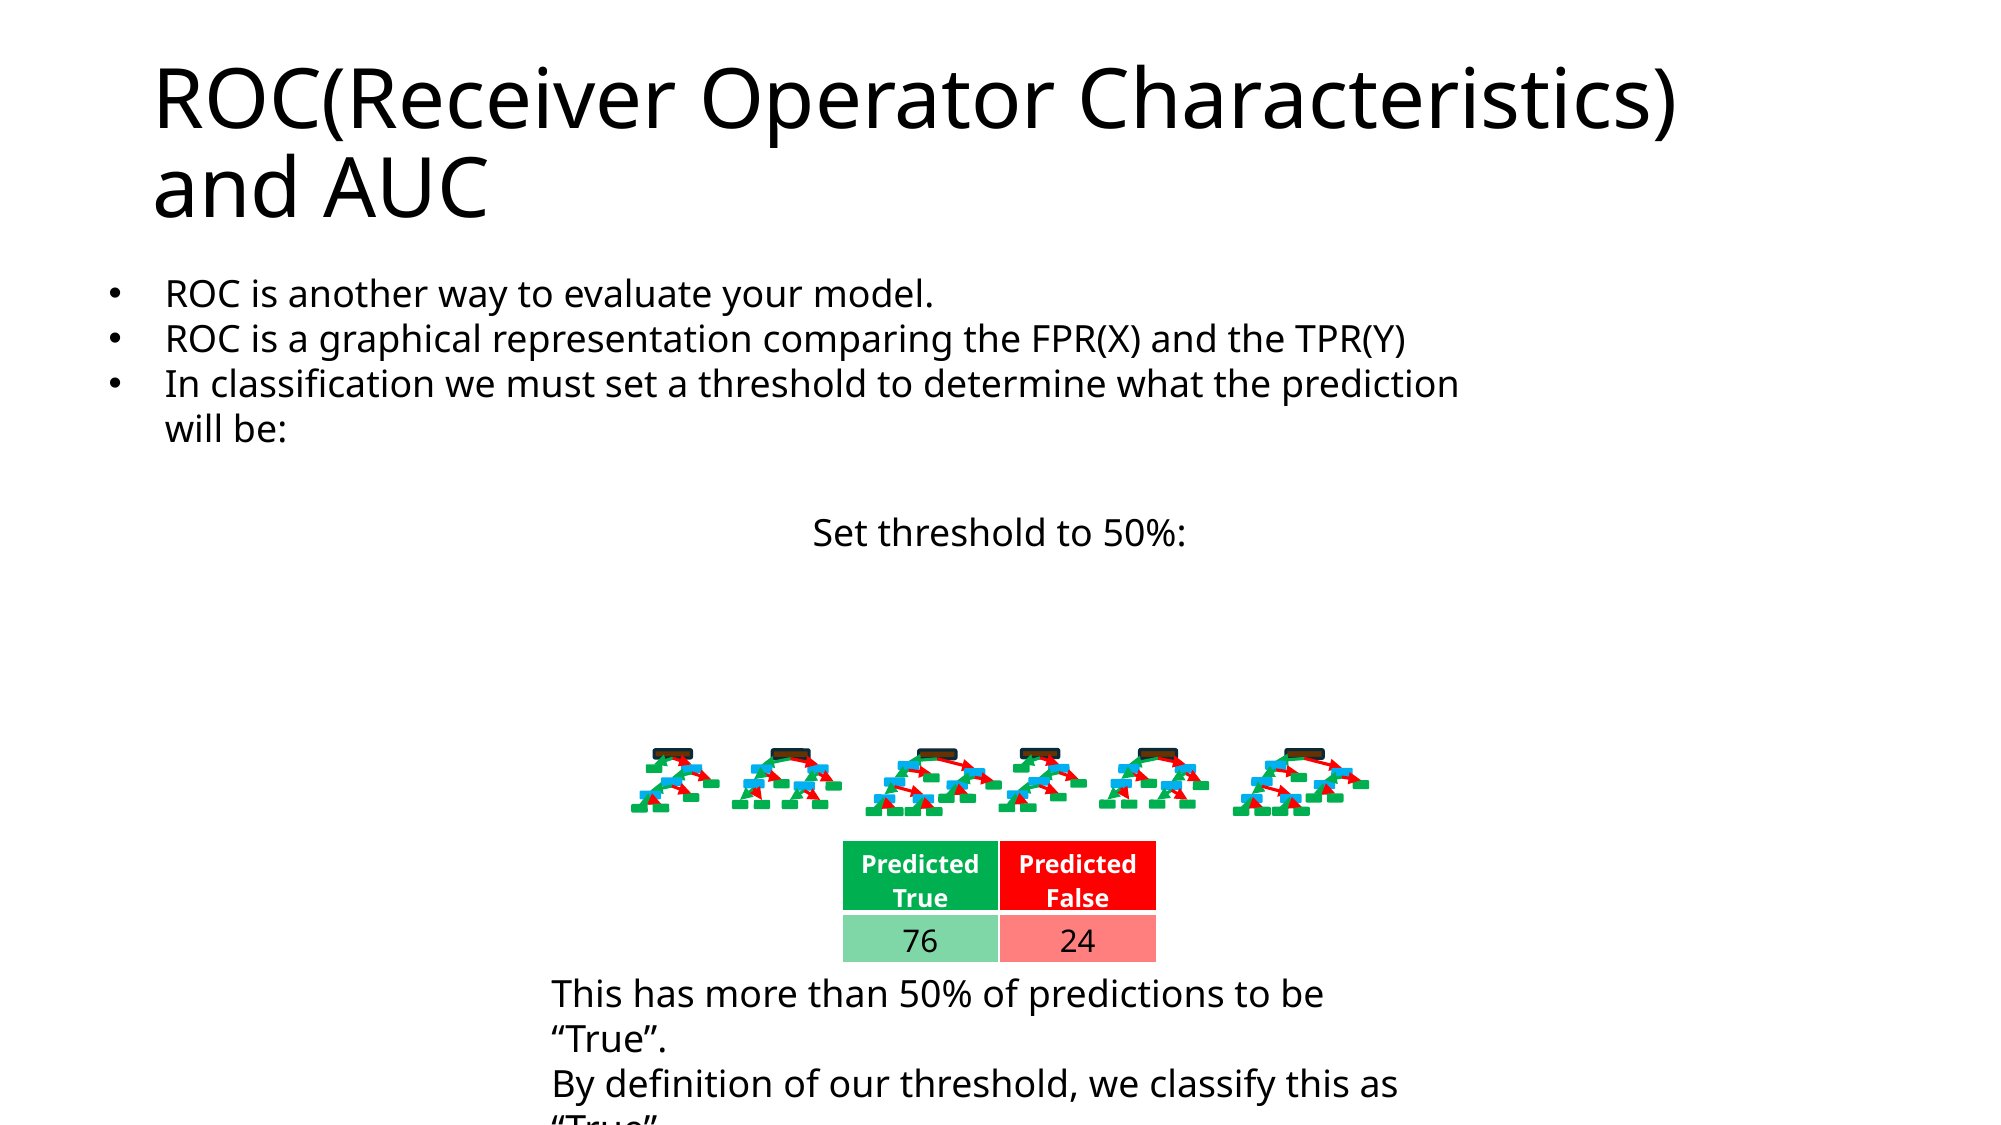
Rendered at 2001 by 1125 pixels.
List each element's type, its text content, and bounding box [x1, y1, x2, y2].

text_box Set threshold to 50%: [797, 501, 1202, 562]
table_cell 24 [1000, 915, 1156, 962]
table_header Predicted False [1000, 841, 1156, 910]
text_box ROC is another way to evaluate your model. ROC is a graphical representation comparing the FPR(X) and the TPR(Y) In classification we must set a threshold to determine what the prediction will be: [93, 262, 1511, 503]
table_cell 76 [843, 915, 998, 962]
table_header Predicted True [843, 841, 998, 910]
text_box ROC(Receiver Operator Characteristics) and AUC [137, 41, 1863, 251]
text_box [630, 748, 1370, 817]
text_box This has more than 50% of predictions to be “True”. By definition of our threshold, we classify this as “True” [536, 962, 1462, 1125]
